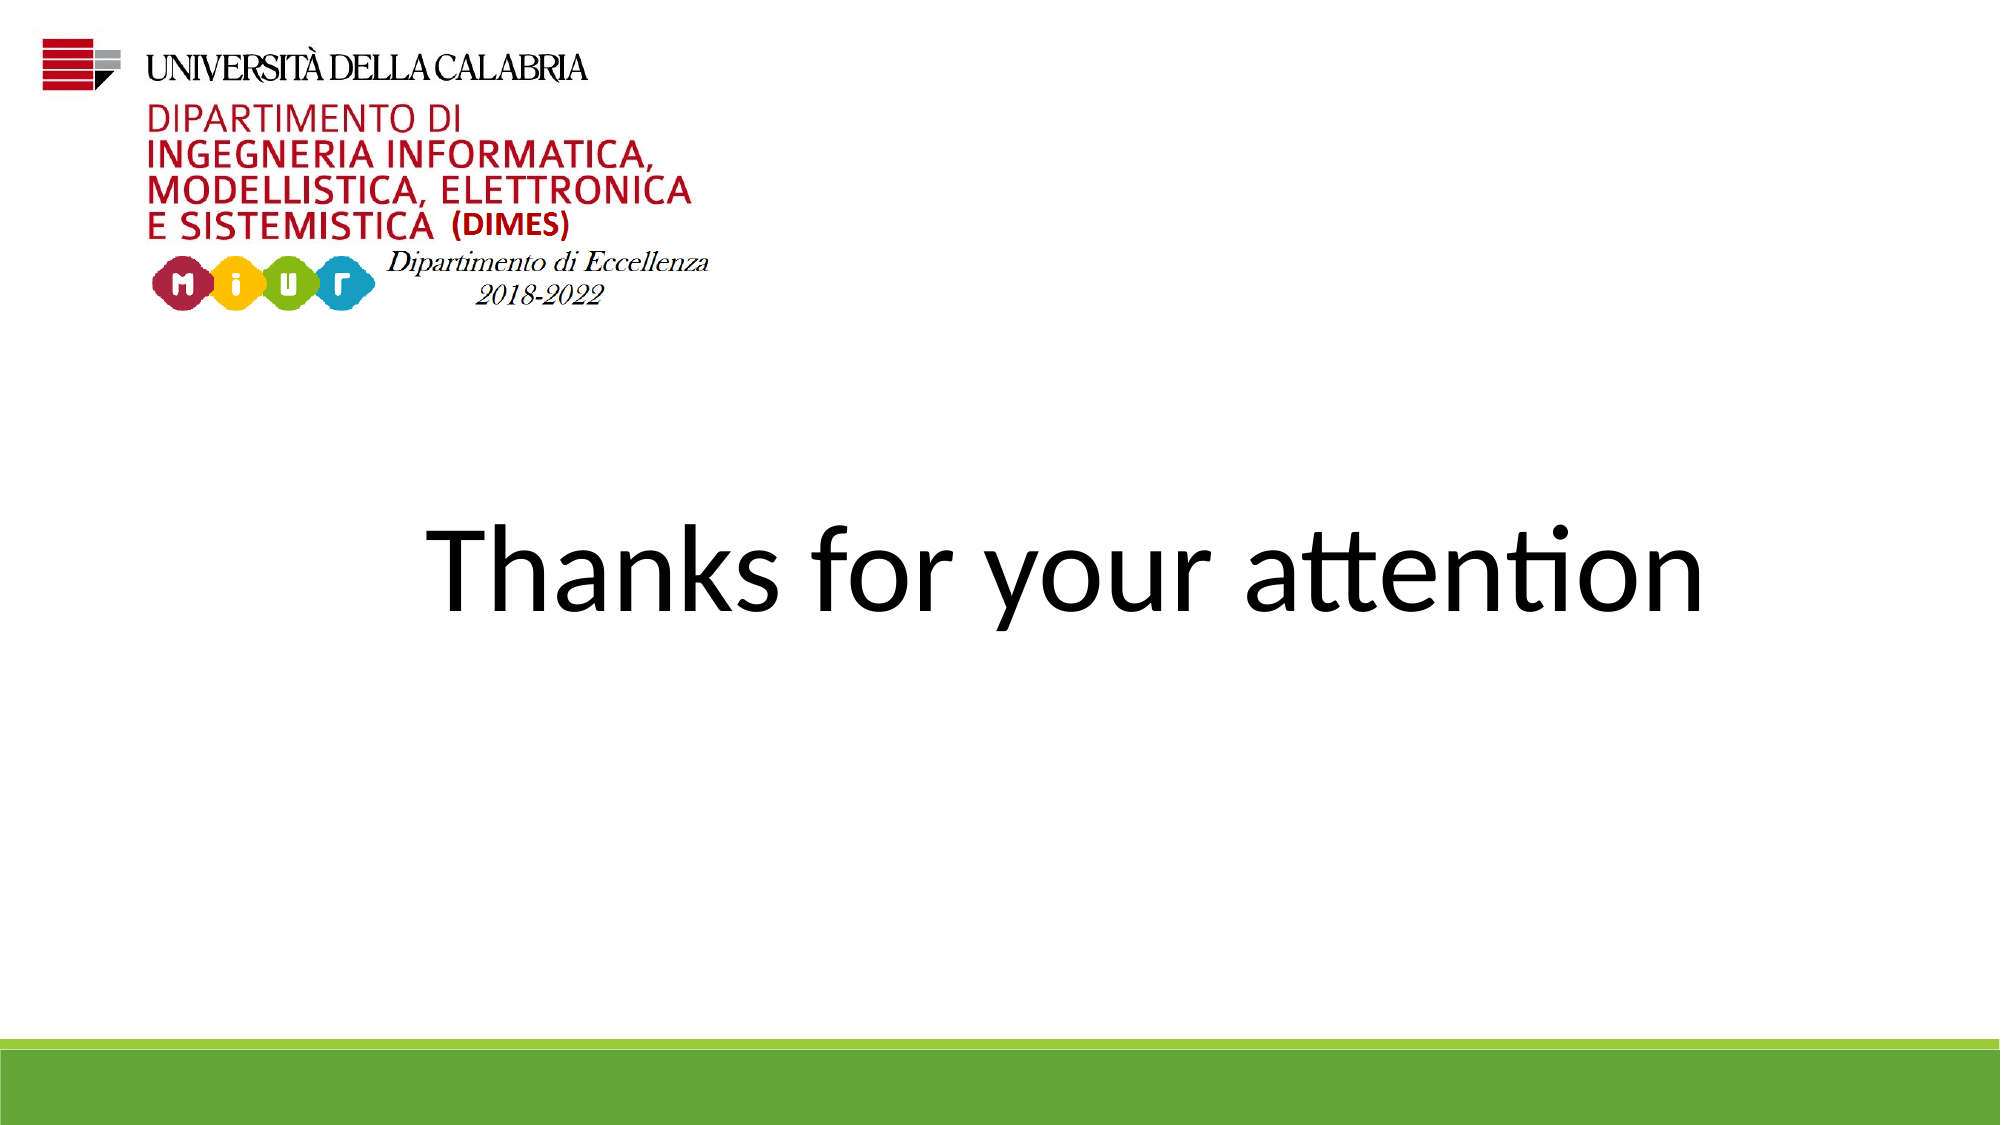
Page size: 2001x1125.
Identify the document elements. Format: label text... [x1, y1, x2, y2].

picture [32, 29, 750, 343]
text_box Thanks for your attention [410, 479, 1733, 644]
